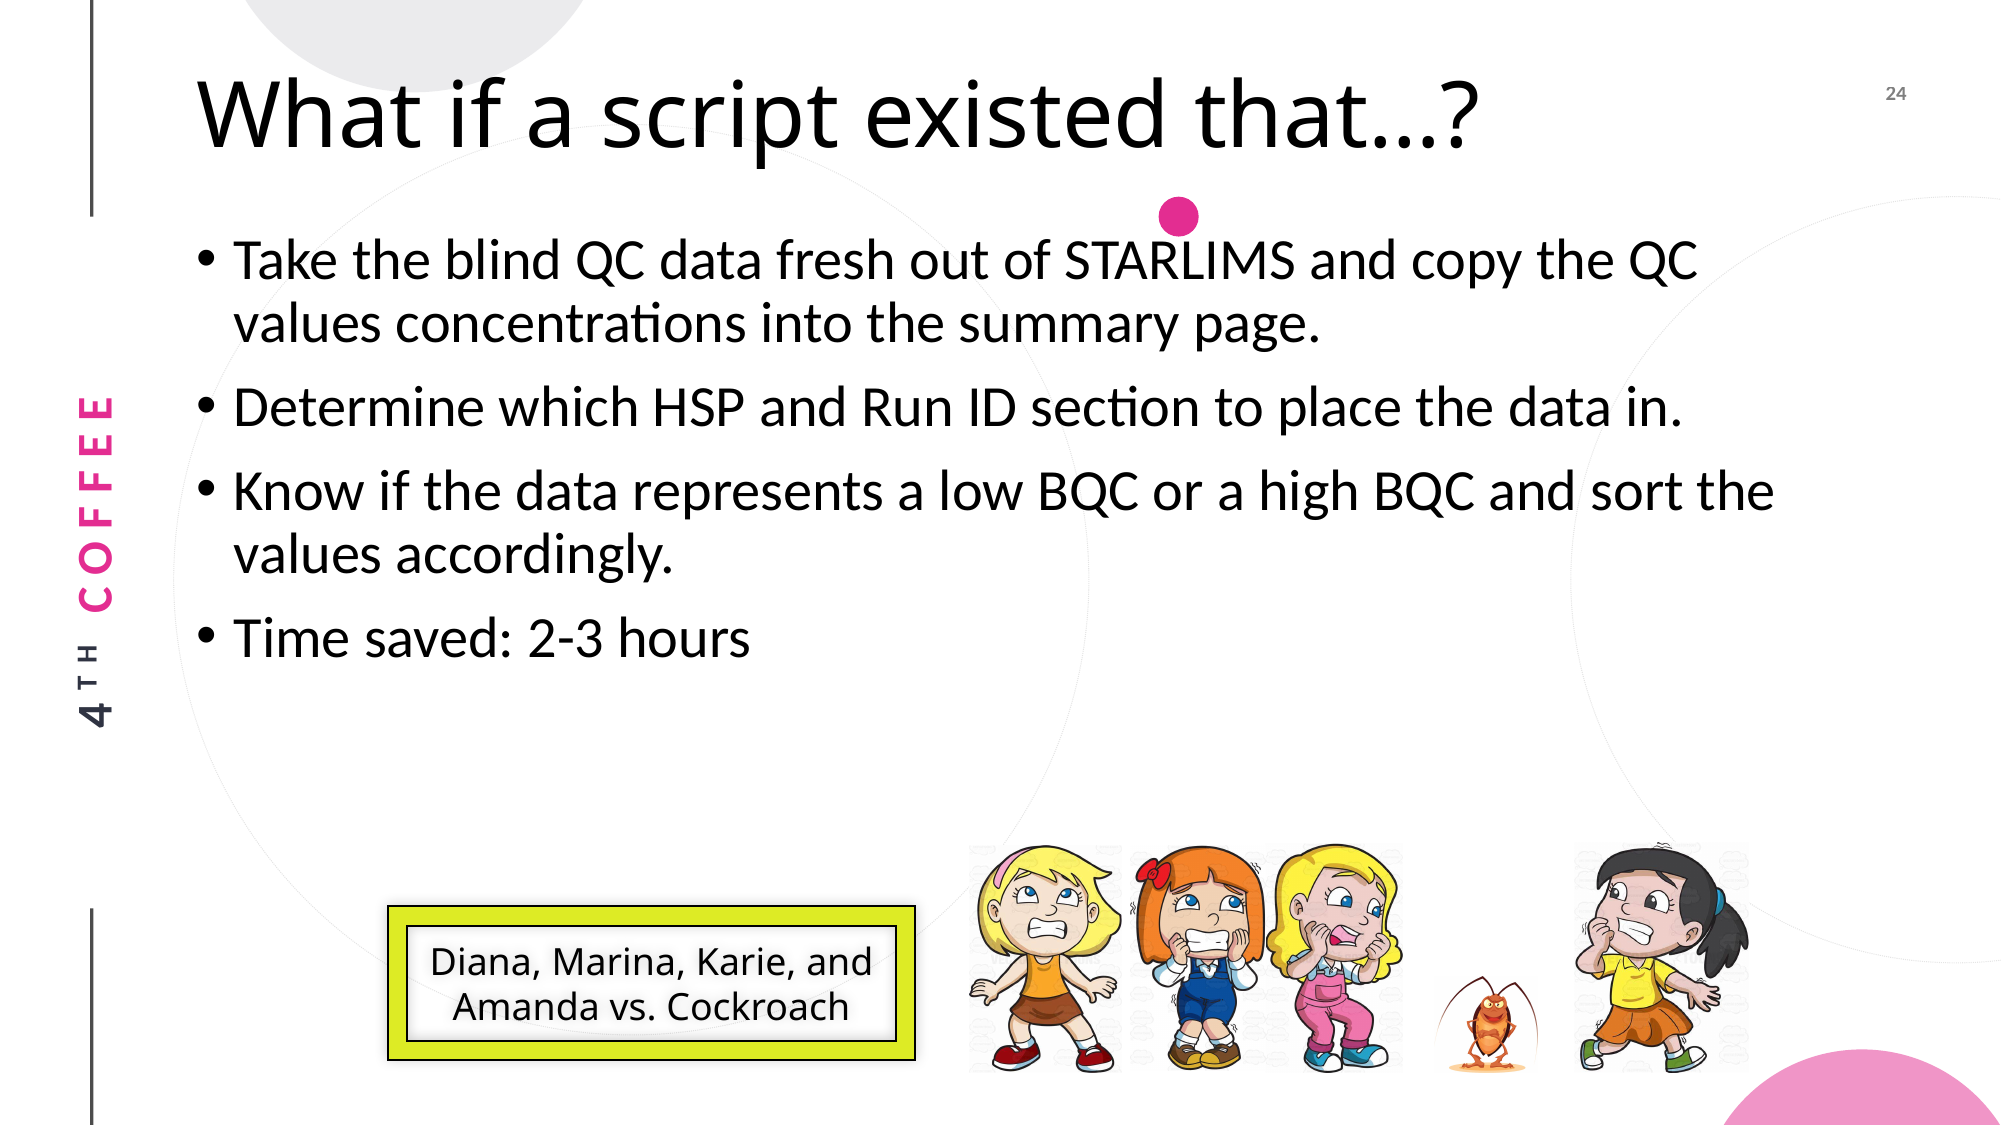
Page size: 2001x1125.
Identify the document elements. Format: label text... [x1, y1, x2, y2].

picture [1434, 976, 1538, 1073]
list Take the blind QC data fresh out of STARLIMS and copy the QC values concentrations into the summary page. Determine which HSP and Run ID section to place the data in. Know if the data represents a low BQC or a high BQC and sort the values accordingly. Time saved: 2-3 hours [181, 221, 1863, 1014]
picture [1574, 842, 1749, 1073]
picture [969, 845, 1122, 1073]
picture [1130, 843, 1403, 1073]
title What if a script existed that…? [181, 59, 1863, 176]
text_box Diana, Marina, Karie, and Amanda vs. Cockroach [387, 905, 916, 1061]
